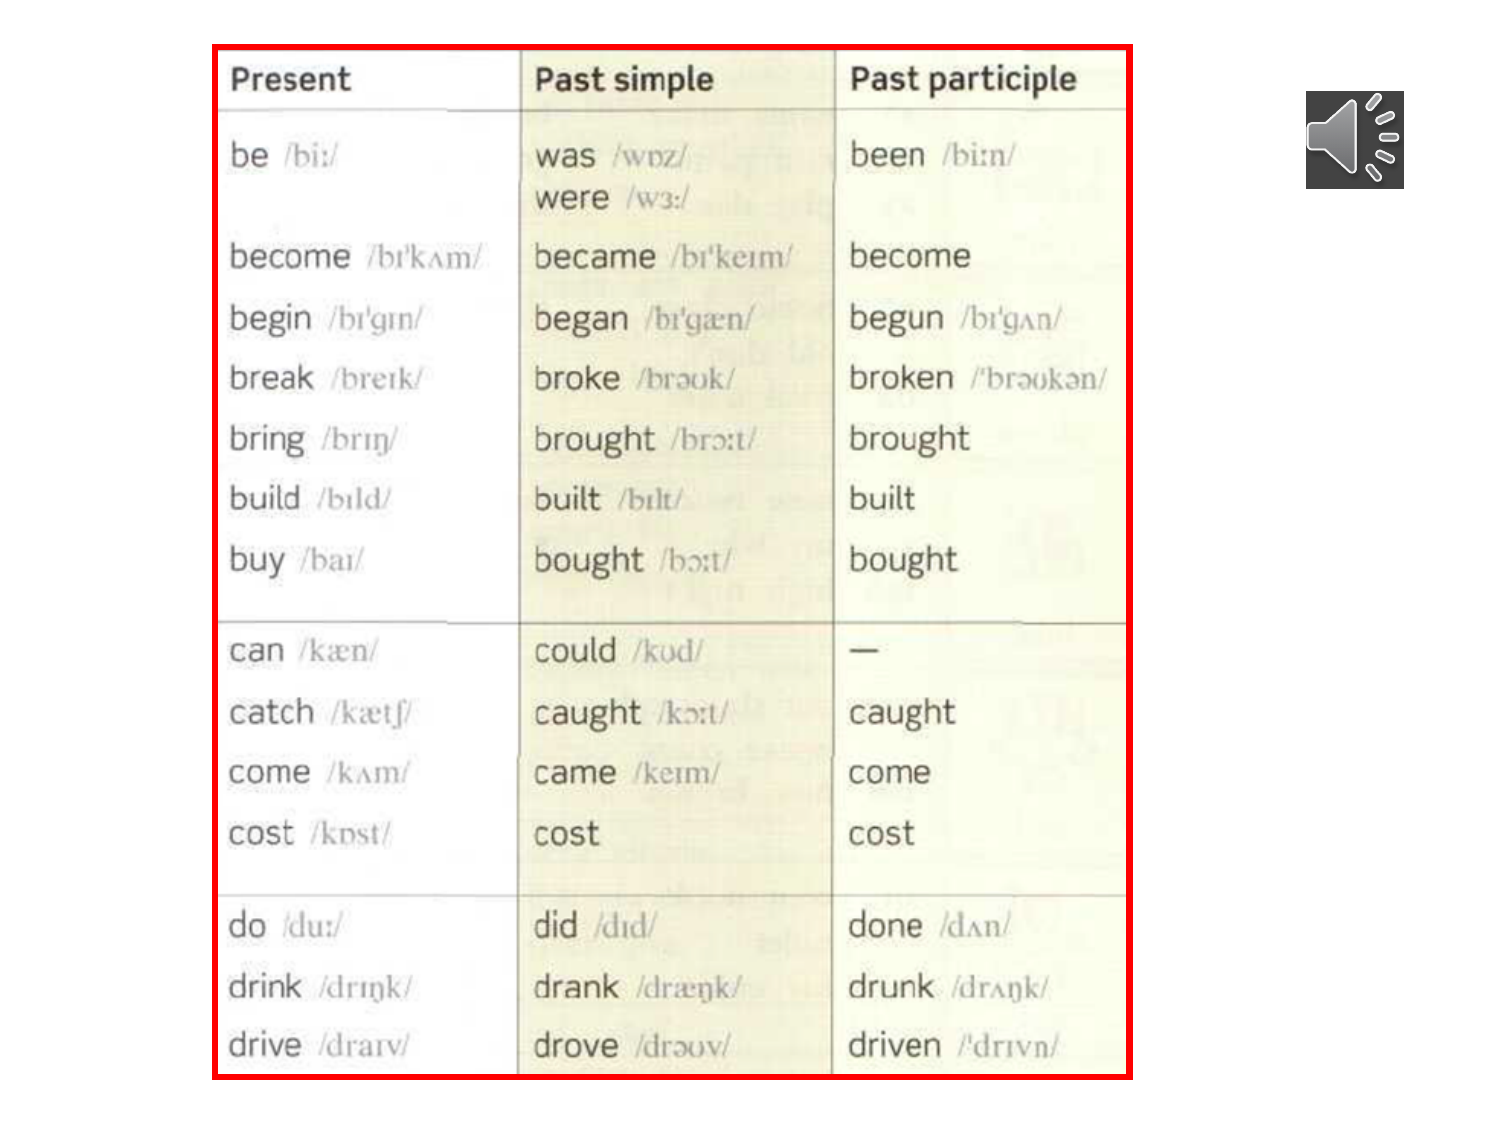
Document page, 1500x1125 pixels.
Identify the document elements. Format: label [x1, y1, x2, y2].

list [218, 49, 1127, 1075]
picture [1304, 89, 1406, 191]
